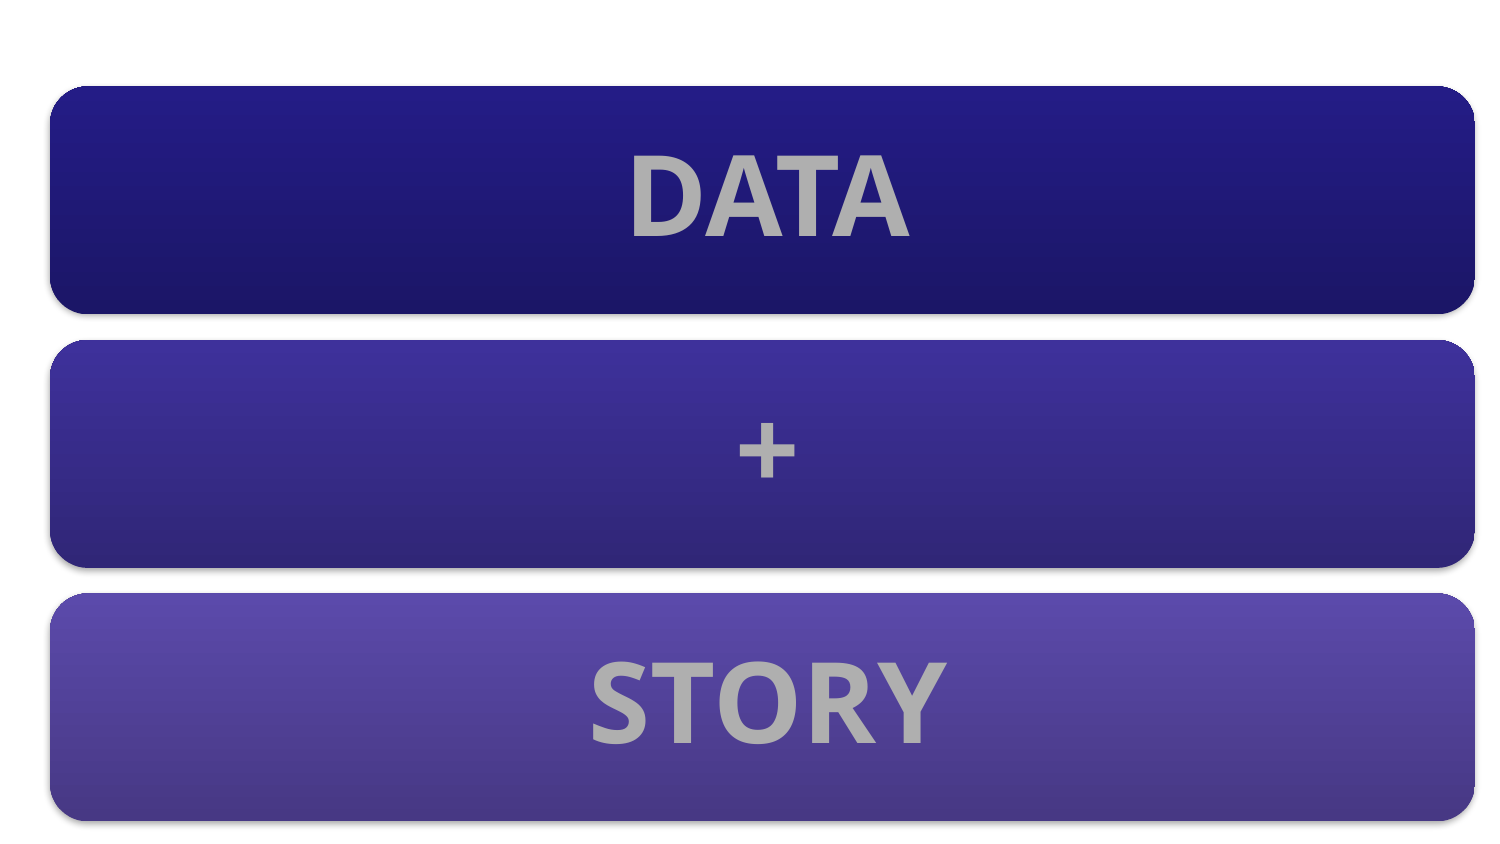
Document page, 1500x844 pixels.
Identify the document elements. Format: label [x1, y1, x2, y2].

text_box [49, 84, 1476, 824]
